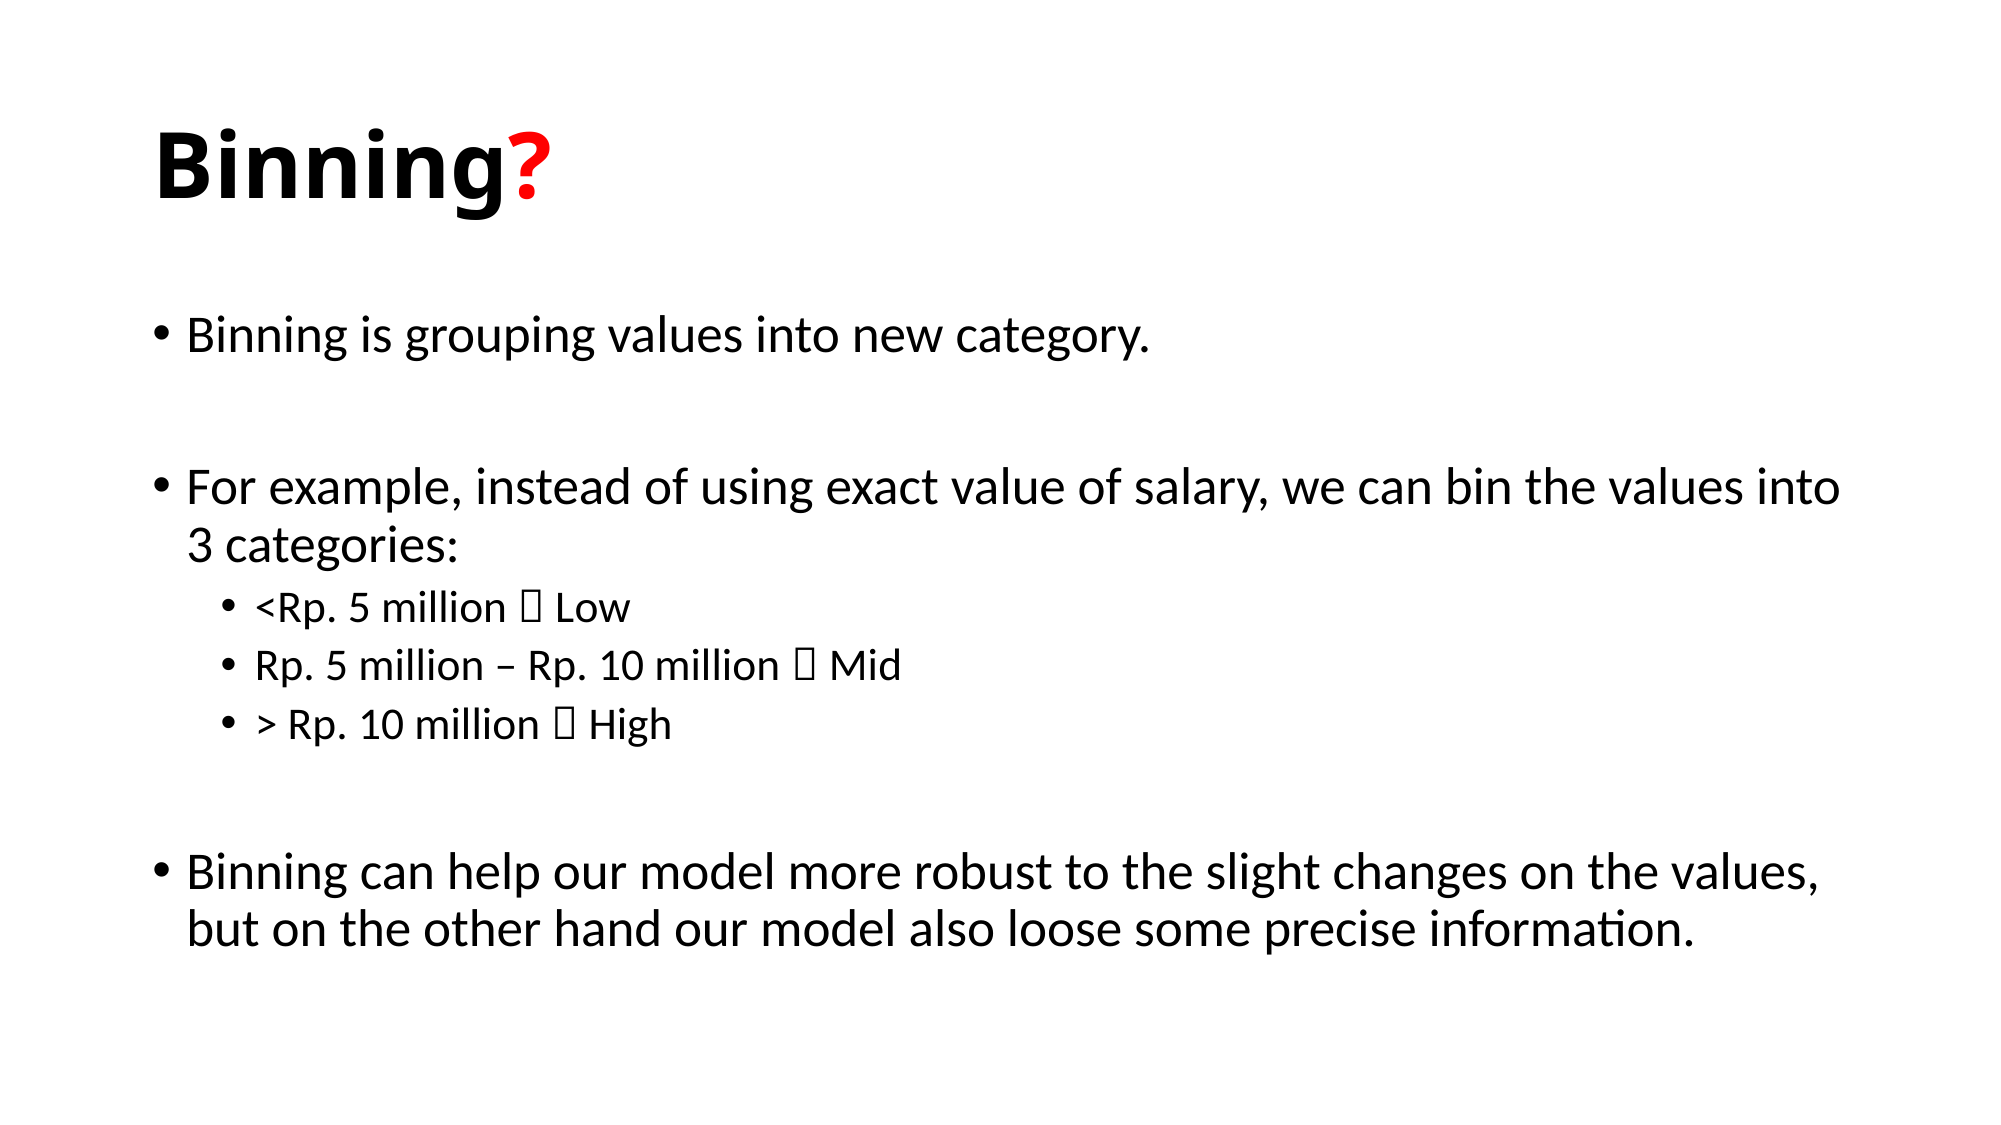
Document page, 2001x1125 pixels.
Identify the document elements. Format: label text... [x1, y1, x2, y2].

list Binning is grouping values into new category. For example, instead of using exact value of salary, we can bin the values into 3 categories: <Rp. 5 million  Low Rp. 5 million – Rp. 10 million  Mid > Rp. 10 million  High Binning can help our model more robust to the slight changes on the values, but on the other hand our model also loose some precise information. [137, 299, 1863, 1014]
title Binning? [137, 59, 1863, 278]
